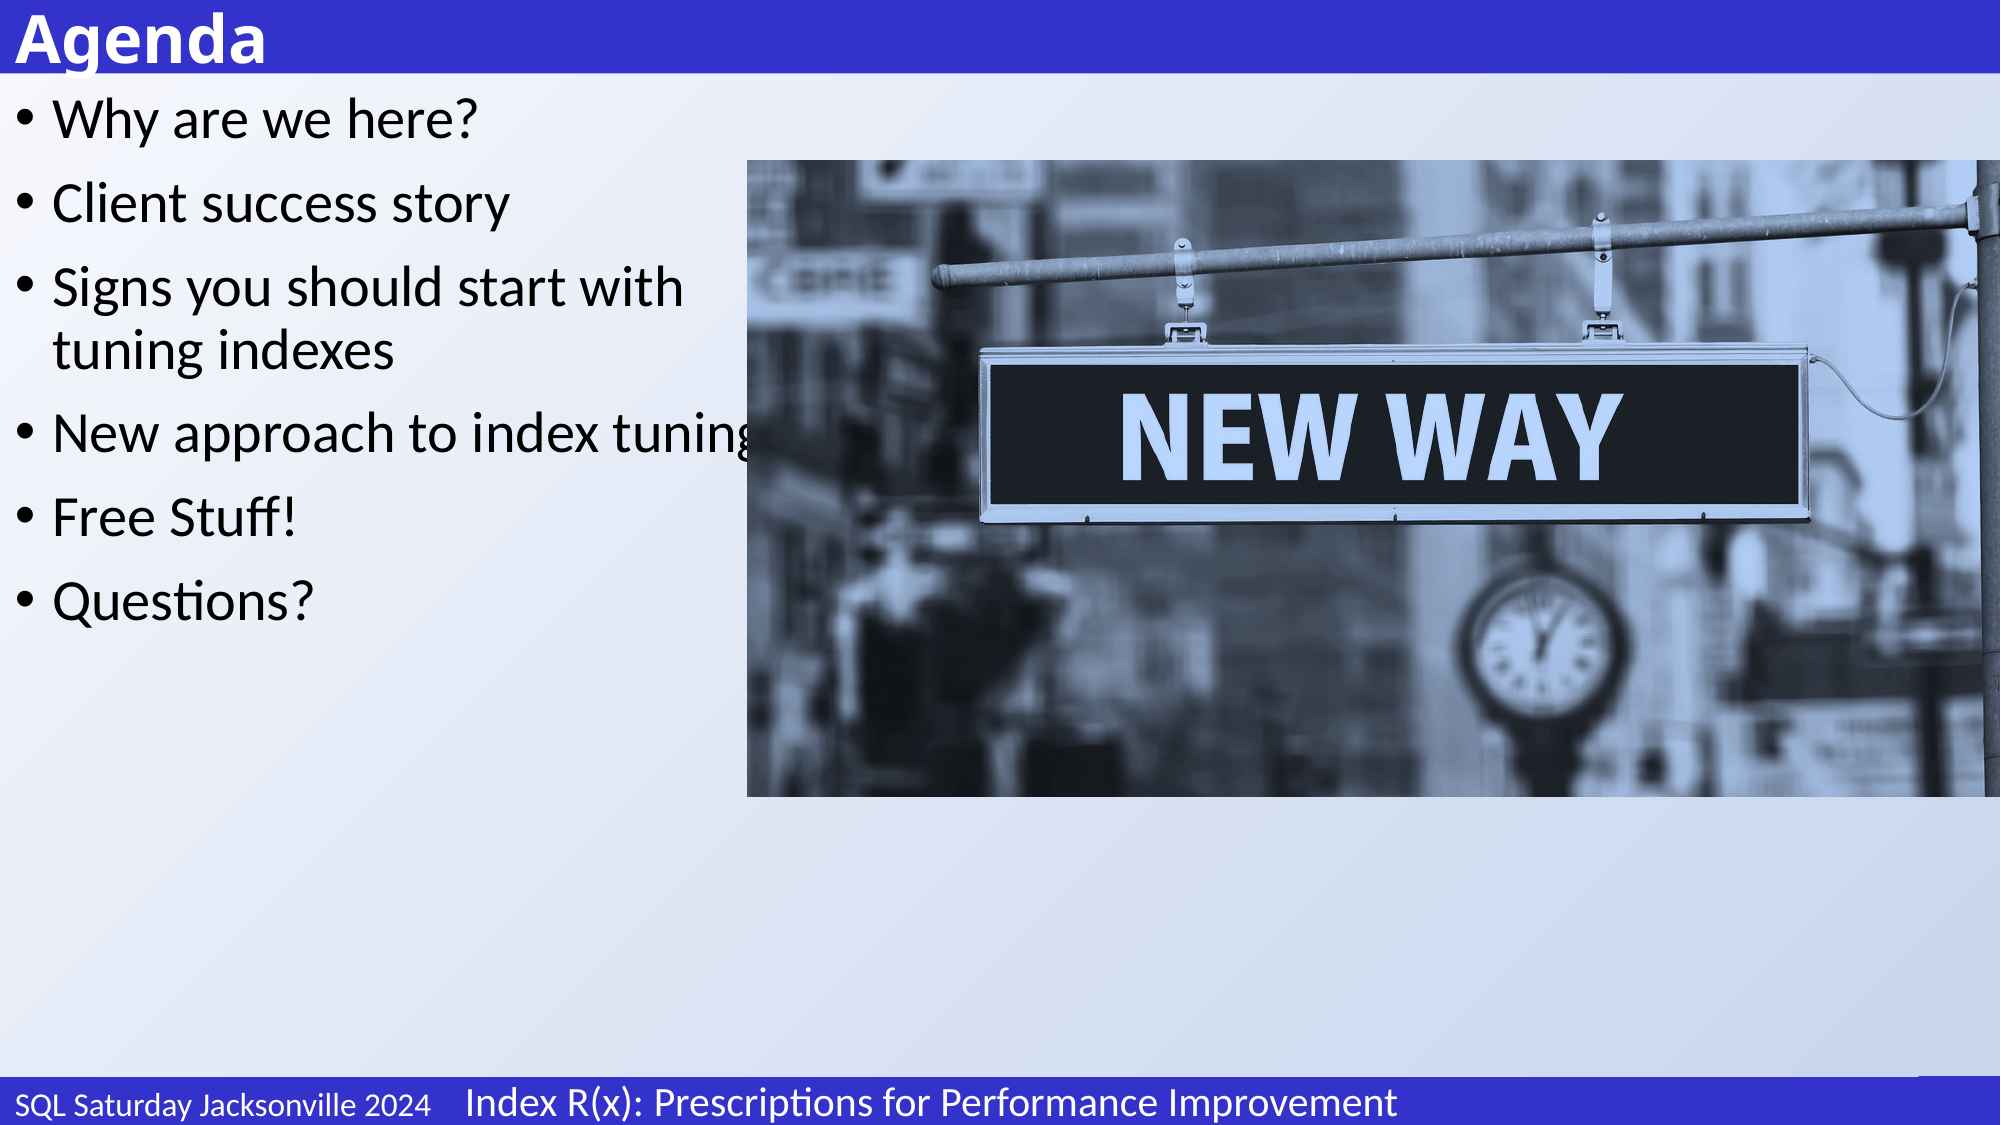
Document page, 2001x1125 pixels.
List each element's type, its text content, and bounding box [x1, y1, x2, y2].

list Why are we here? Client success story Signs you should start with tuning indexes New approach to index tuning Free Stuff! Questions? [0, 74, 2000, 1077]
title Agenda [0, 0, 2000, 74]
picture [747, 160, 2000, 797]
